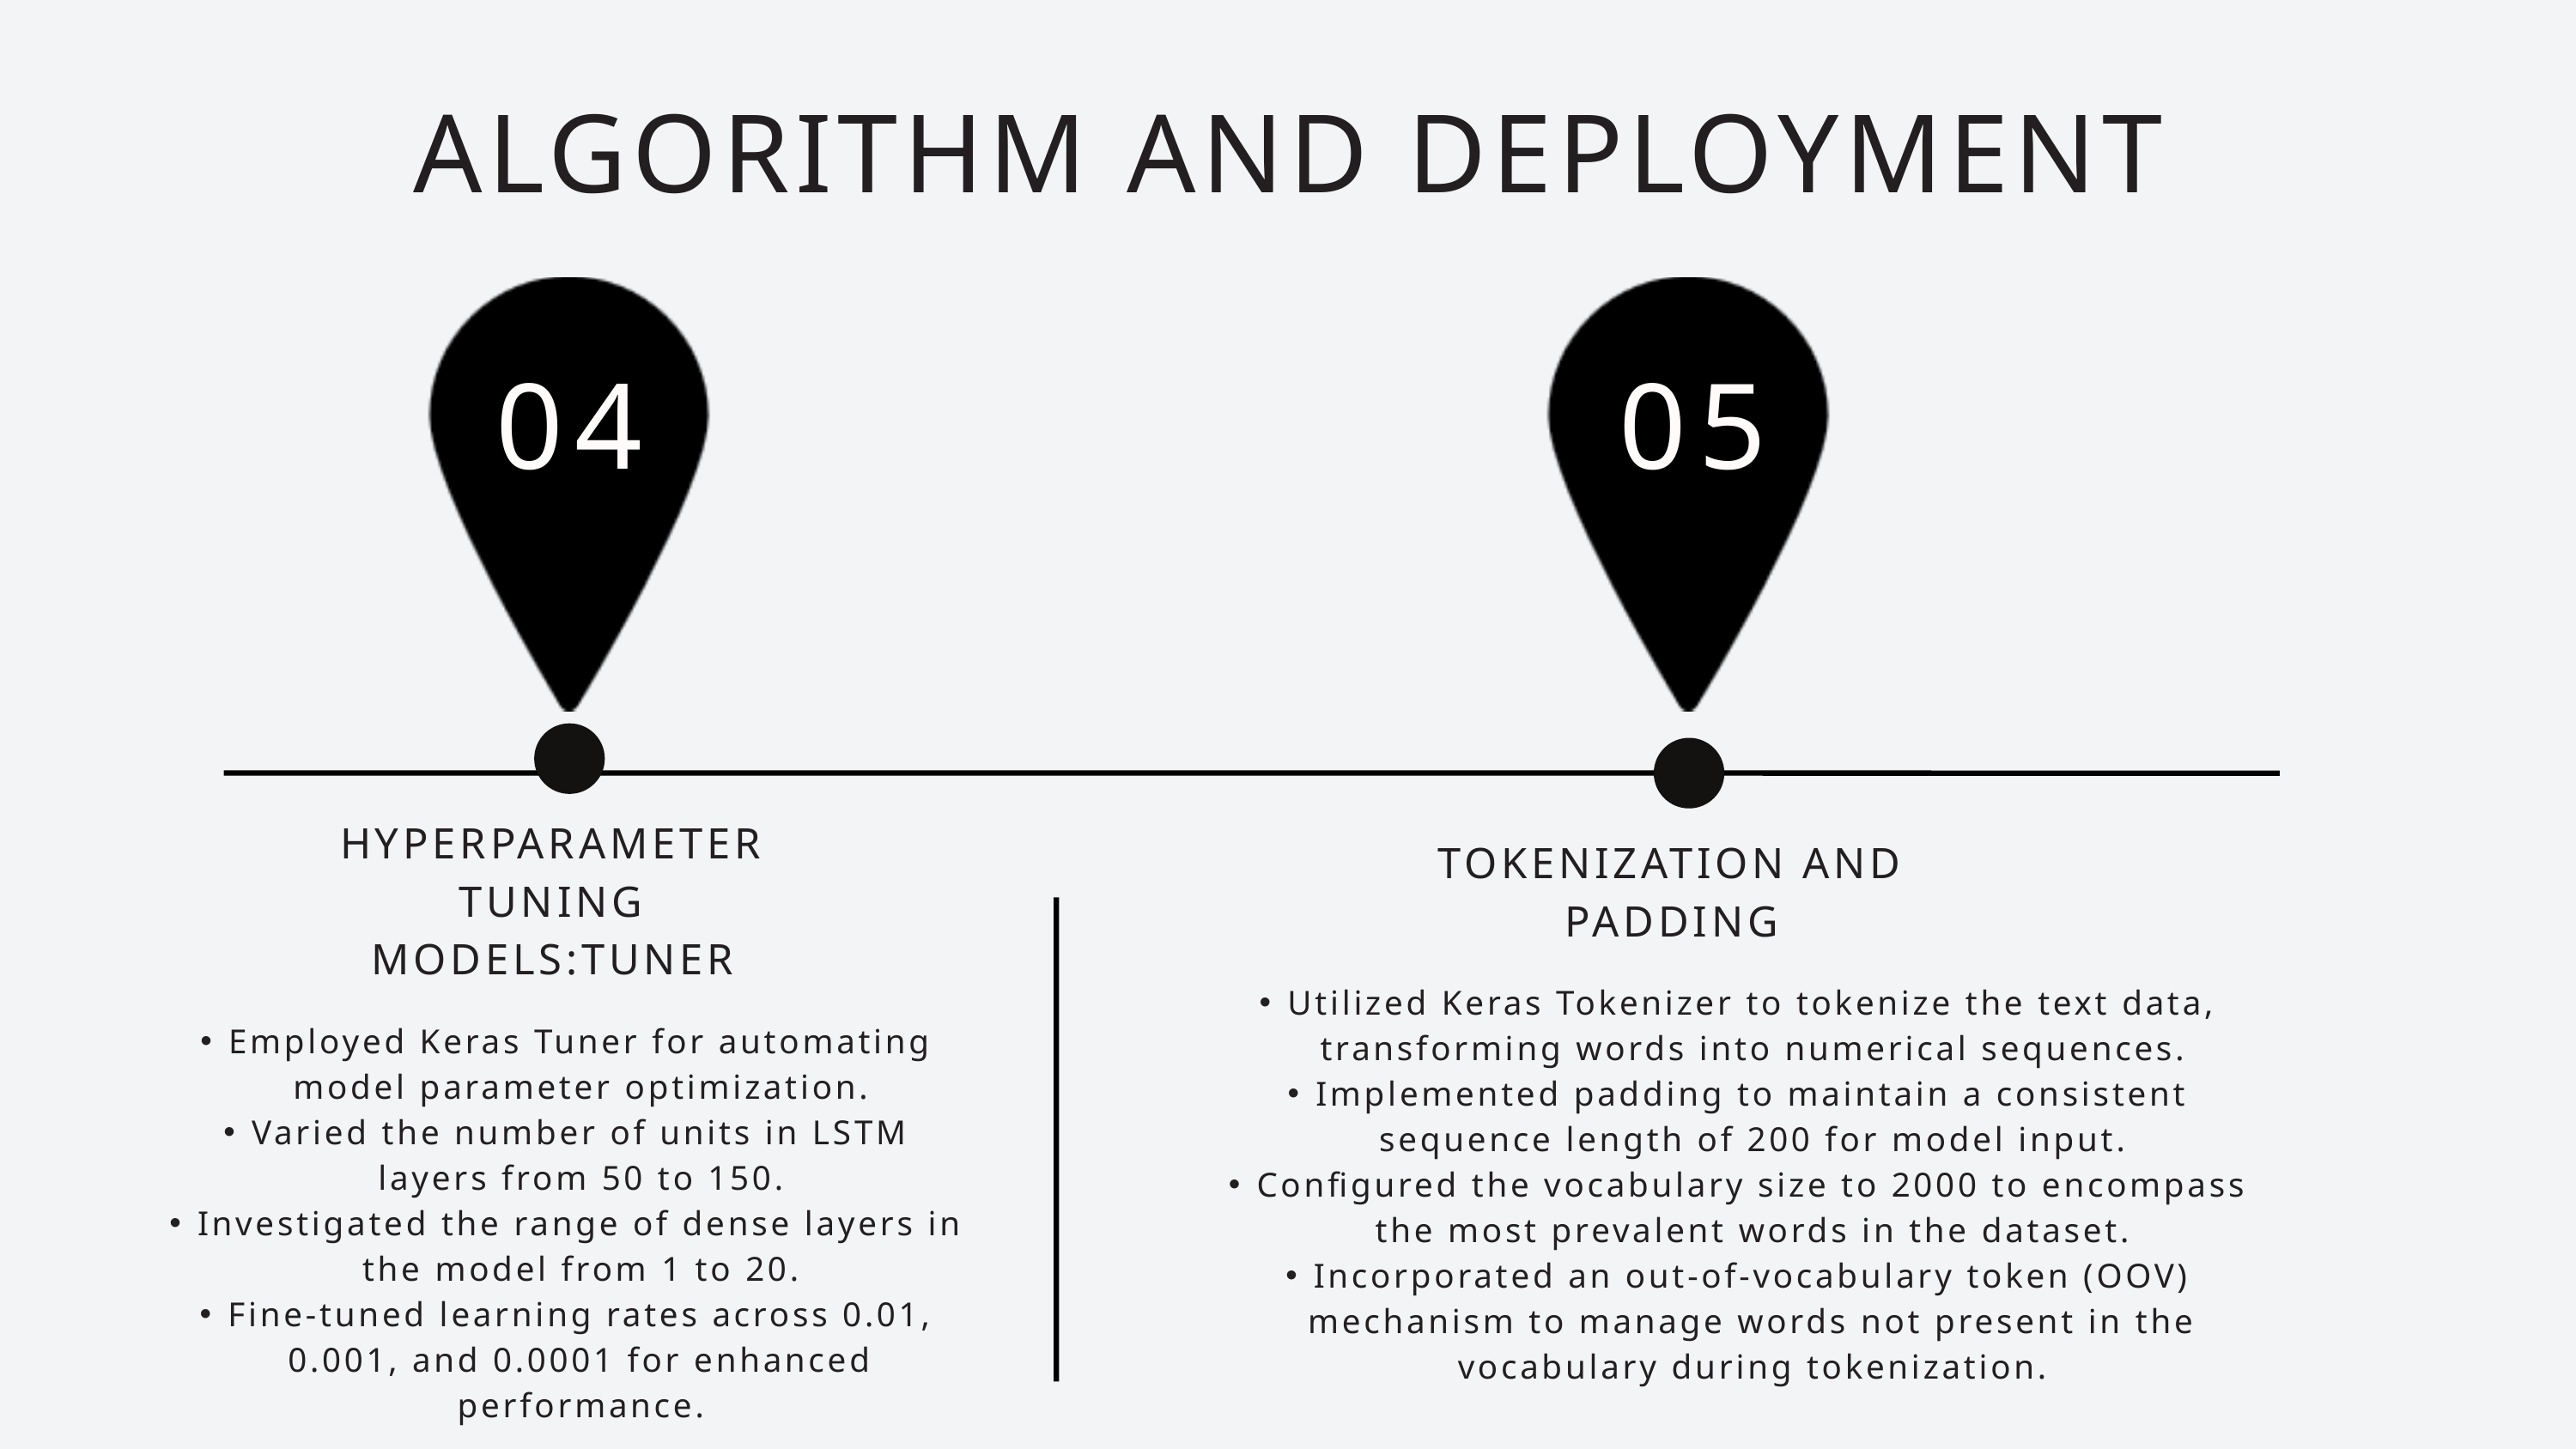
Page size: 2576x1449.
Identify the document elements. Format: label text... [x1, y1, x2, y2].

text_box 05 [1528, 329, 1815, 494]
text_box Utilized Keras Tokenizer to tokenize the text data, transforming words into numerical sequences. Implemented padding to maintain a consistent sequence length of 200 for model input. Configured the vocabulary size to 2000 to encompass the most prevalent words in the dataset. Incorporated an out-of-vocabulary token (OOV) mechanism to manage words not present in the vocabulary during tokenization. [1169, 975, 2280, 1432]
text_box [426, 494, 713, 712]
text_box HYPERPARAMETER TUNING MODELS:TUNER [308, 809, 798, 984]
text_box 04 [426, 329, 713, 494]
text_box [1546, 277, 1832, 712]
text_box ALGORITHM AND DEPLOYMENT [298, 65, 2280, 215]
text_box Employed Keras Tuner for automating model parameter optimization. Varied the number of units in LSTM layers from 50 to 150. Investigated the range of dense layers in the model from 1 to 20. Fine-tuned learning rates across 0.01, 0.001, and 0.0001 for enhanced performance. [135, 1015, 971, 1449]
text_box TOKENIZATION AND PADDING [1393, 829, 1951, 946]
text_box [533, 723, 605, 795]
text_box [426, 277, 713, 329]
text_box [1653, 737, 1725, 809]
